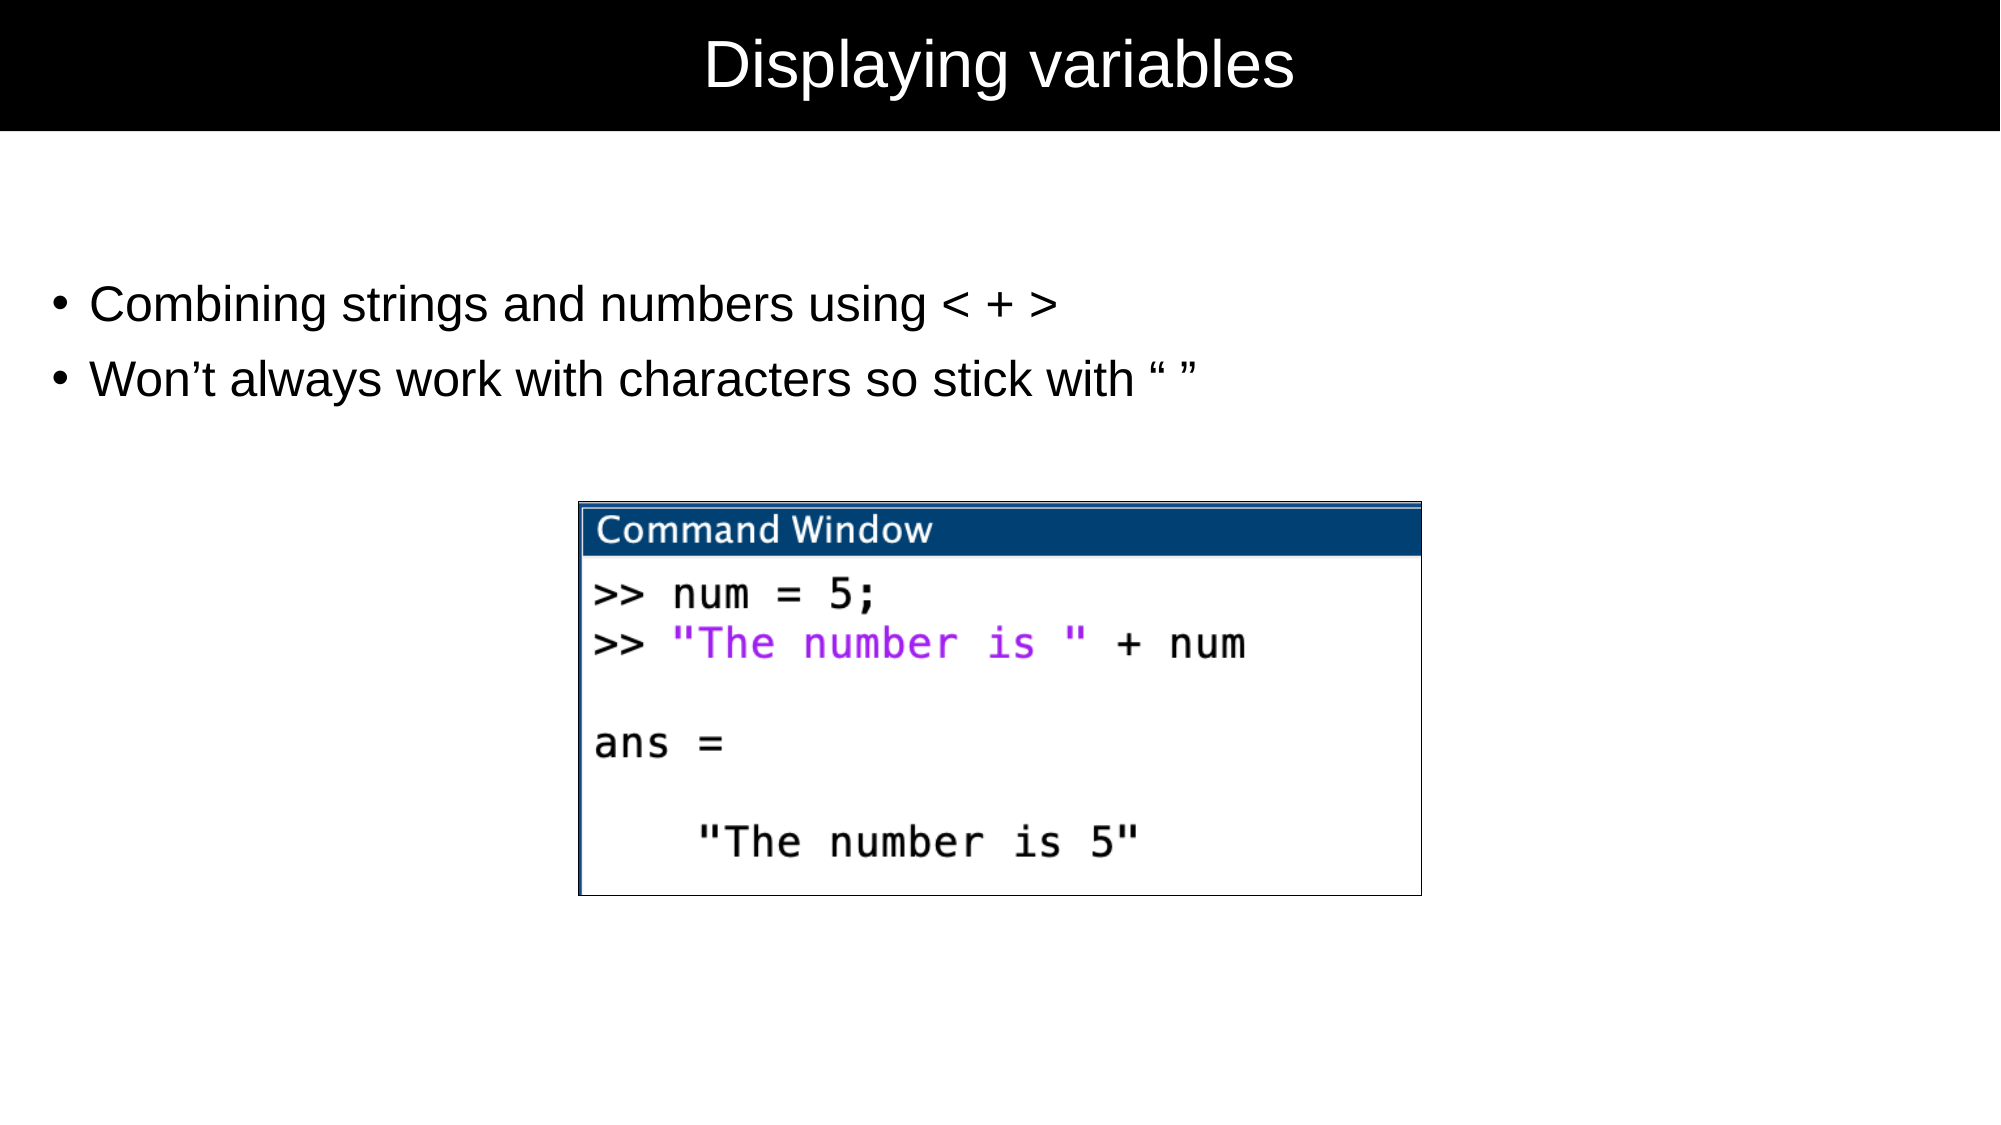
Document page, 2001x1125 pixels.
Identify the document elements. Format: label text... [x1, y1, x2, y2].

picture [578, 501, 1422, 896]
list Combining strings and numbers using < + > Won’t always work with characters so stick with “ ” [36, 189, 1964, 1096]
title Displaying variables [0, 0, 2000, 132]
